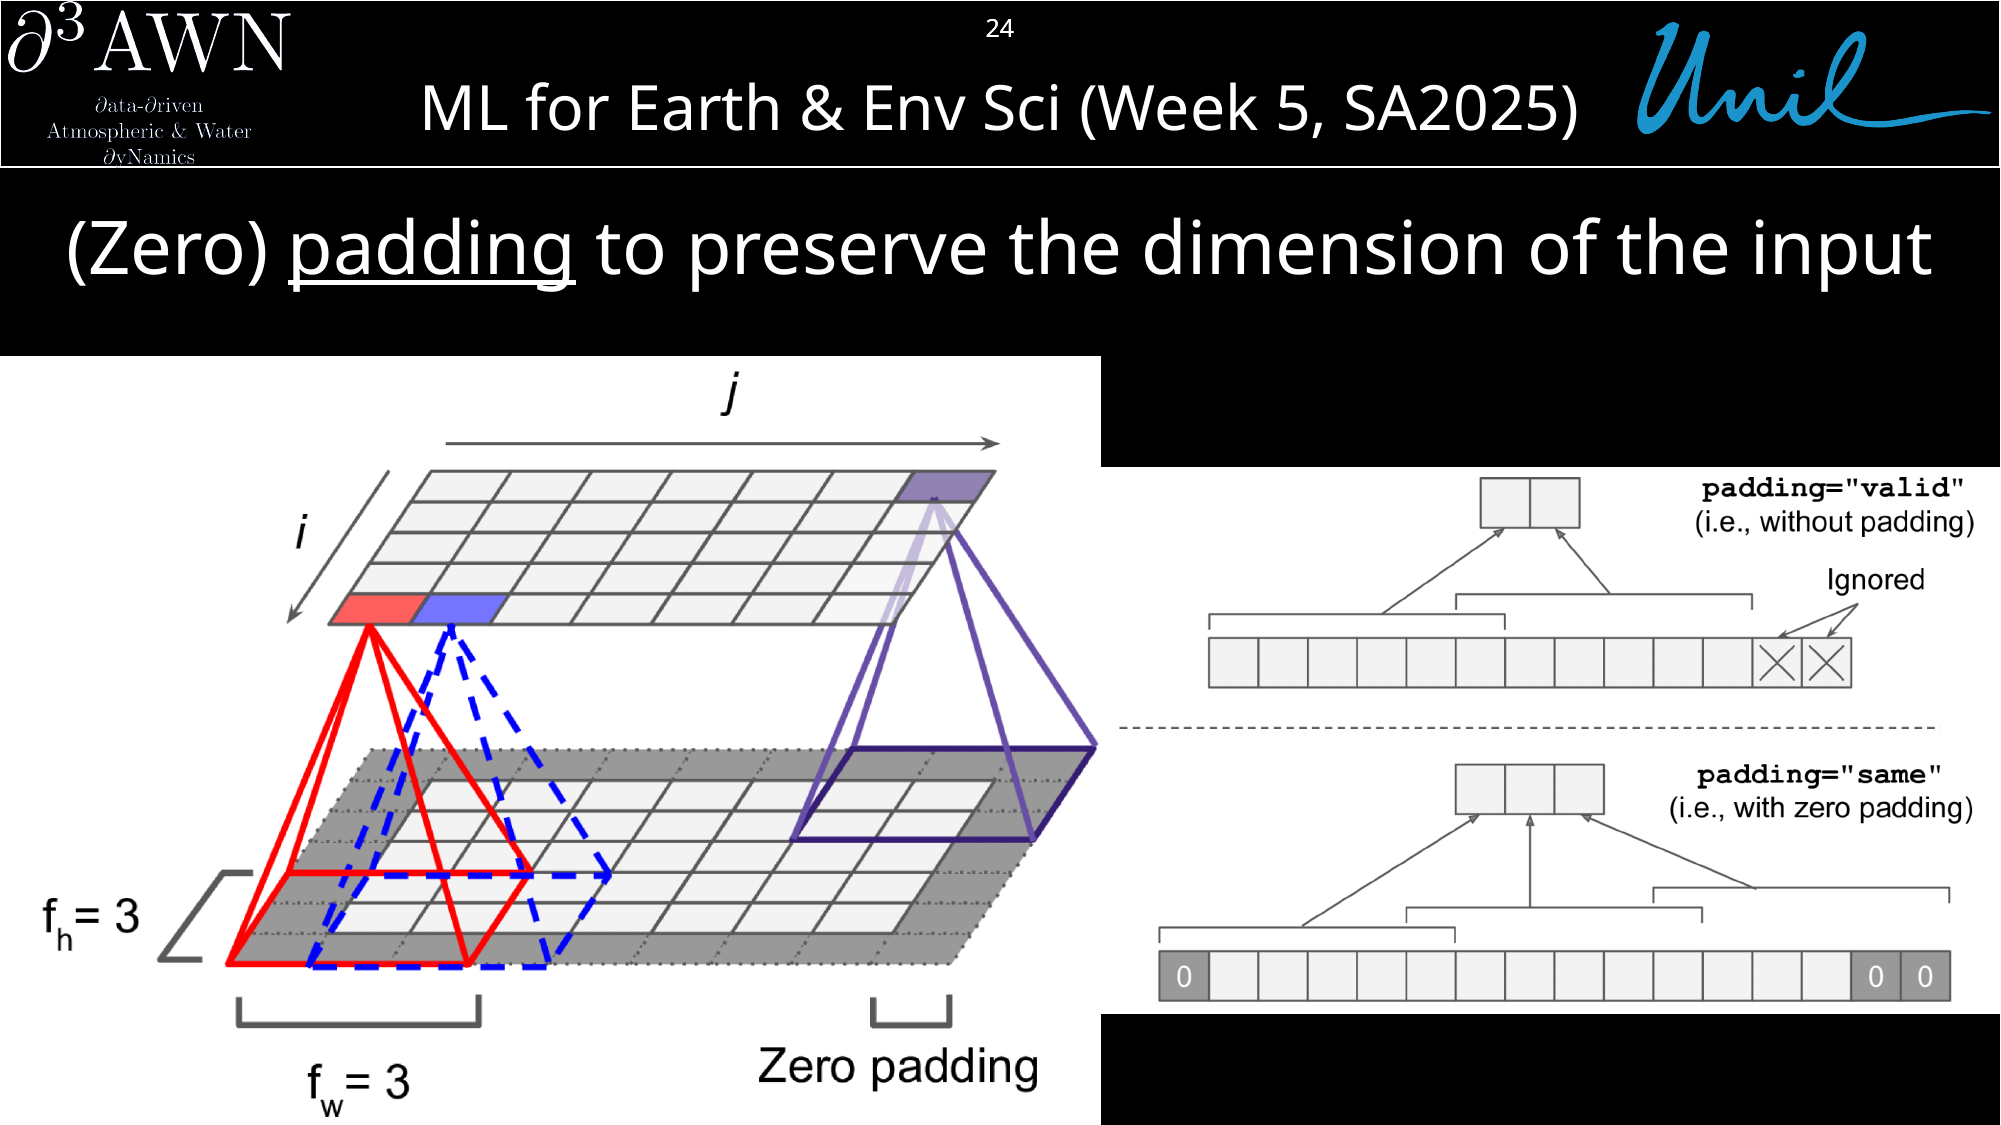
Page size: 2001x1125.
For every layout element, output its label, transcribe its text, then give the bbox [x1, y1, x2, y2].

slide_number 24 [774, 0, 1225, 60]
picture [1609, 22, 2000, 145]
title (Zero) padding to preserve the dimension of the input [0, 171, 2000, 330]
picture [0, 0, 298, 168]
picture [0, 356, 2000, 1125]
